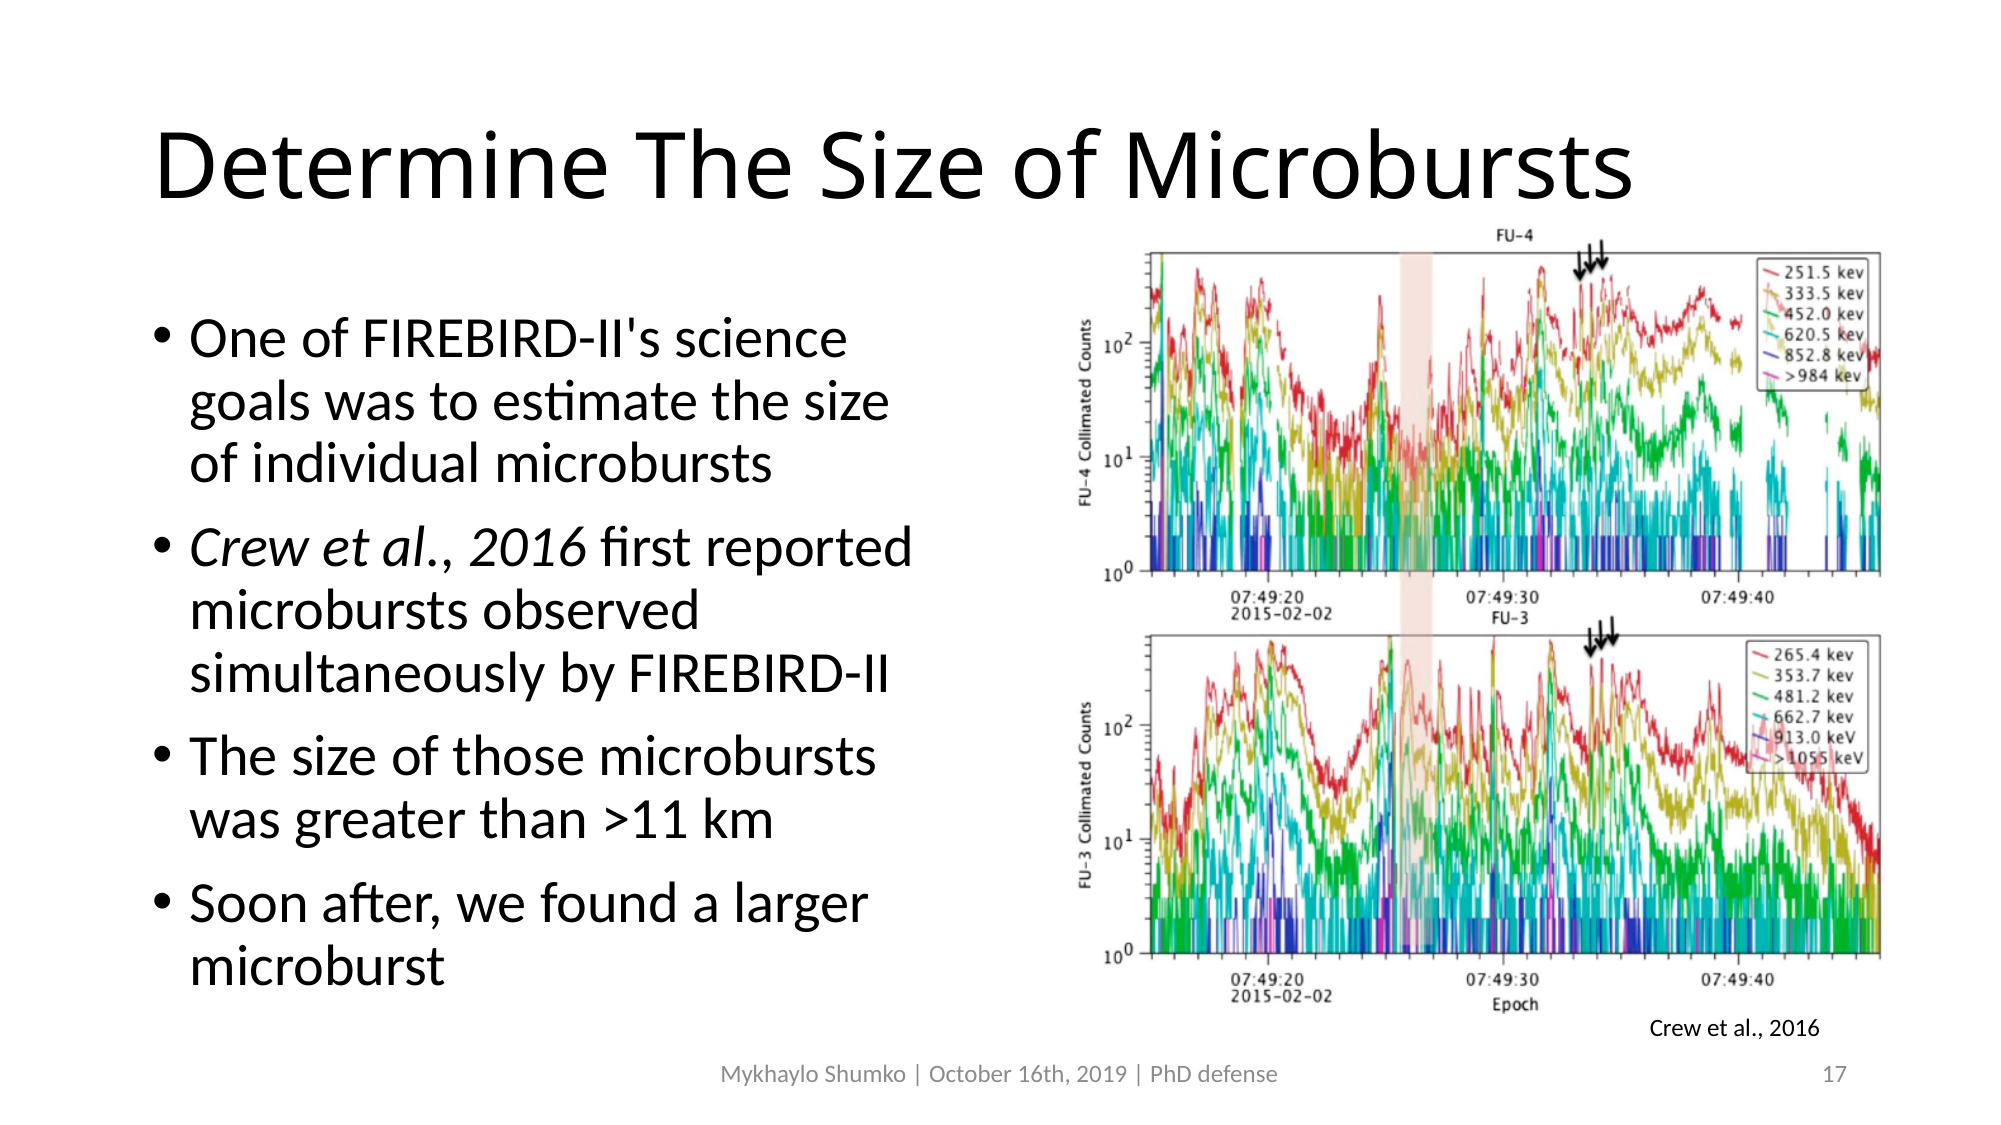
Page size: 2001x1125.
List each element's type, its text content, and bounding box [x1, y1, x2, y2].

text_box Crew et al., 2016 [1634, 1004, 2000, 1050]
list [1067, 223, 1885, 1014]
slide_number 17 [1412, 1042, 1863, 1103]
footer Mykhaylo Shumko | October 16th, 2019 | PhD defense [662, 1042, 1338, 1103]
list One of FIREBIRD-II's science goals was to estimate the size of individual microbursts Crew et al., 2016 first reported microbursts observed simultaneously by FIREBIRD-II The size of those microbursts was greater than >11 km Soon after, we found a larger microburst [137, 299, 988, 1014]
title Determine The Size of Microbursts [137, 59, 1863, 278]
